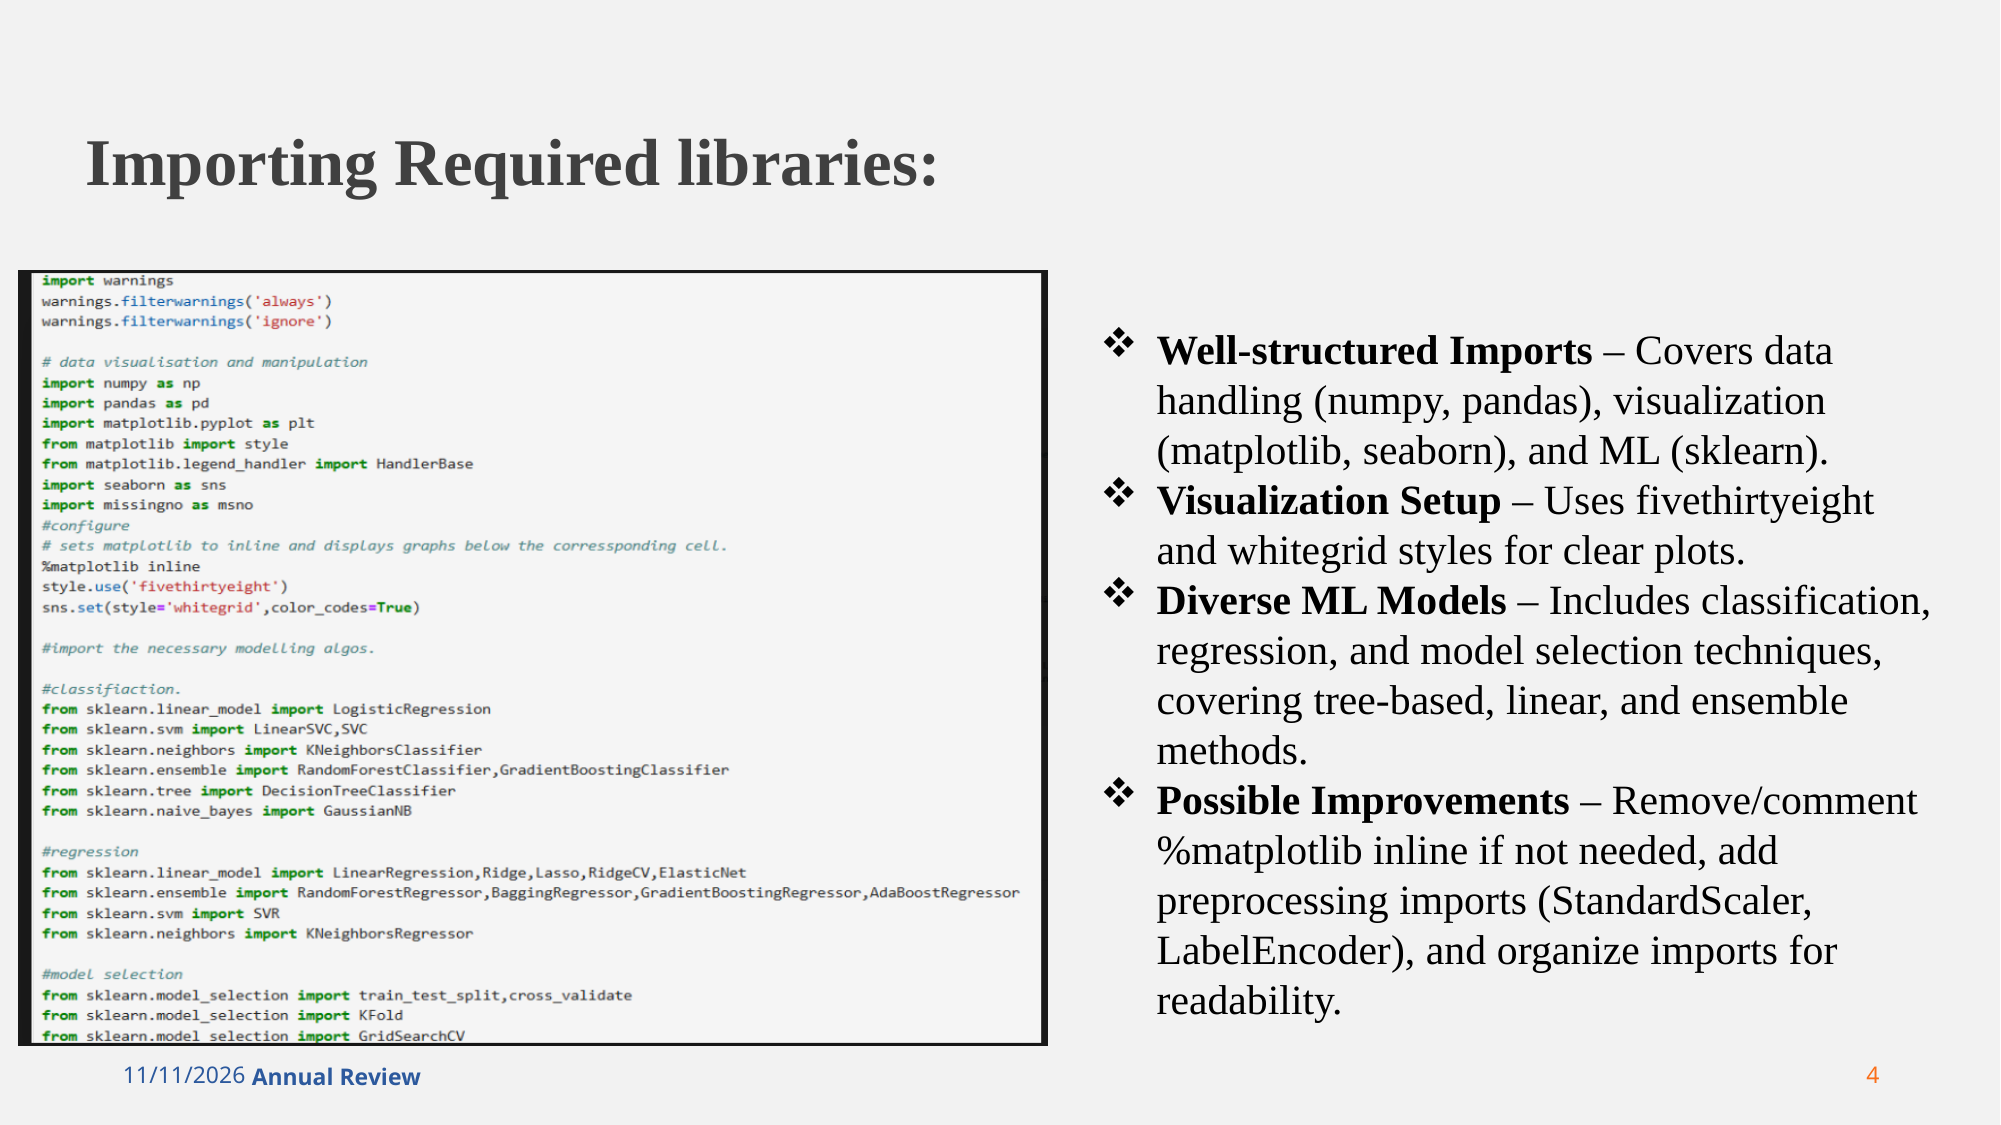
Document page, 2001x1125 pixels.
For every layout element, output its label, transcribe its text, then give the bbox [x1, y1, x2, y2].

picture [17, 270, 1048, 1046]
text_box Well-structured Imports – Covers data handling (numpy, pandas), visualization (matplotlib, seaborn), and ML (sklearn). Visualization Setup – Uses fivethirtyeight and whitegrid styles for clear plots. Diverse ML Models – Includes classification, regression, and model selection techniques, covering tree-based, linear, and ensemble methods. Possible Improvements – Remove/comment %matplotlib inline if not needed, add preprocessing imports (StandardScaler, LabelEncoder), and organize imports for readability. [1085, 270, 1958, 1081]
title Importing Required libraries: [70, 106, 1932, 222]
